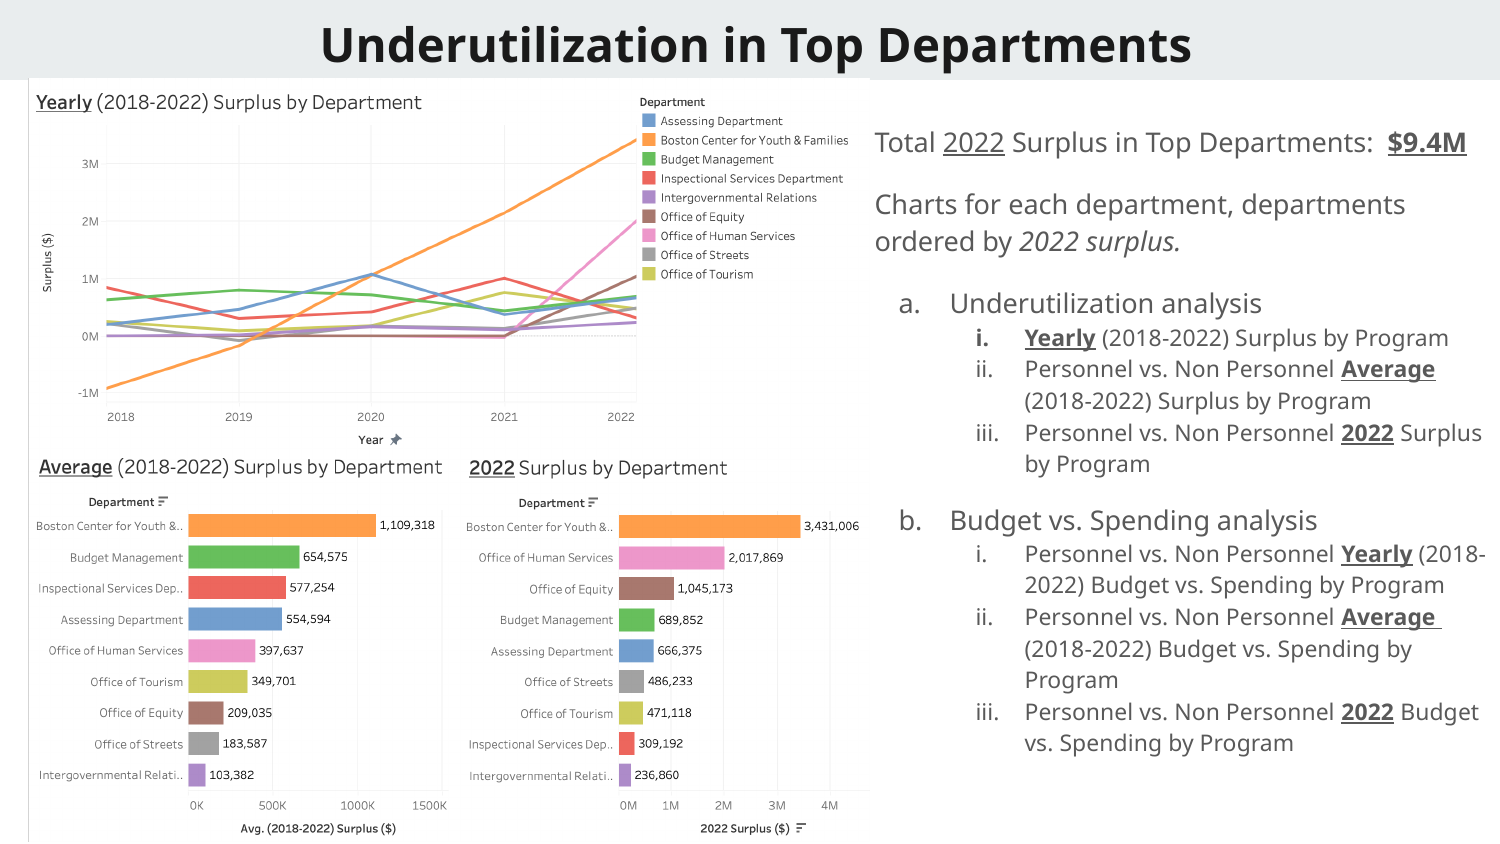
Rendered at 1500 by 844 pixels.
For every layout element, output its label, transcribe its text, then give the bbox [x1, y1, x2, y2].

list Total 2022 Surplus in Top Departments: $9.4M Charts for each department, departments ordered by 2022 surplus. Underutilization analysis Yearly (2018-2022) Surplus by Program Personnel vs. Non Personnel Average (2018-2022) Surplus by Program Personnel vs. Non Personnel 2022 Surplus by Program Budget vs. Spending analysis Personnel vs. Non Personnel Yearly (2018-2022) Budget vs. Spending by Program Personnel vs. Non Personnel Average (2018-2022) Budget vs. Spending by Program Personnel vs. Non Personnel 2022 Budget vs. Spending by Program [875, 105, 1500, 816]
picture [28, 78, 870, 843]
title Underutilization in Top Departments [132, 0, 1394, 88]
